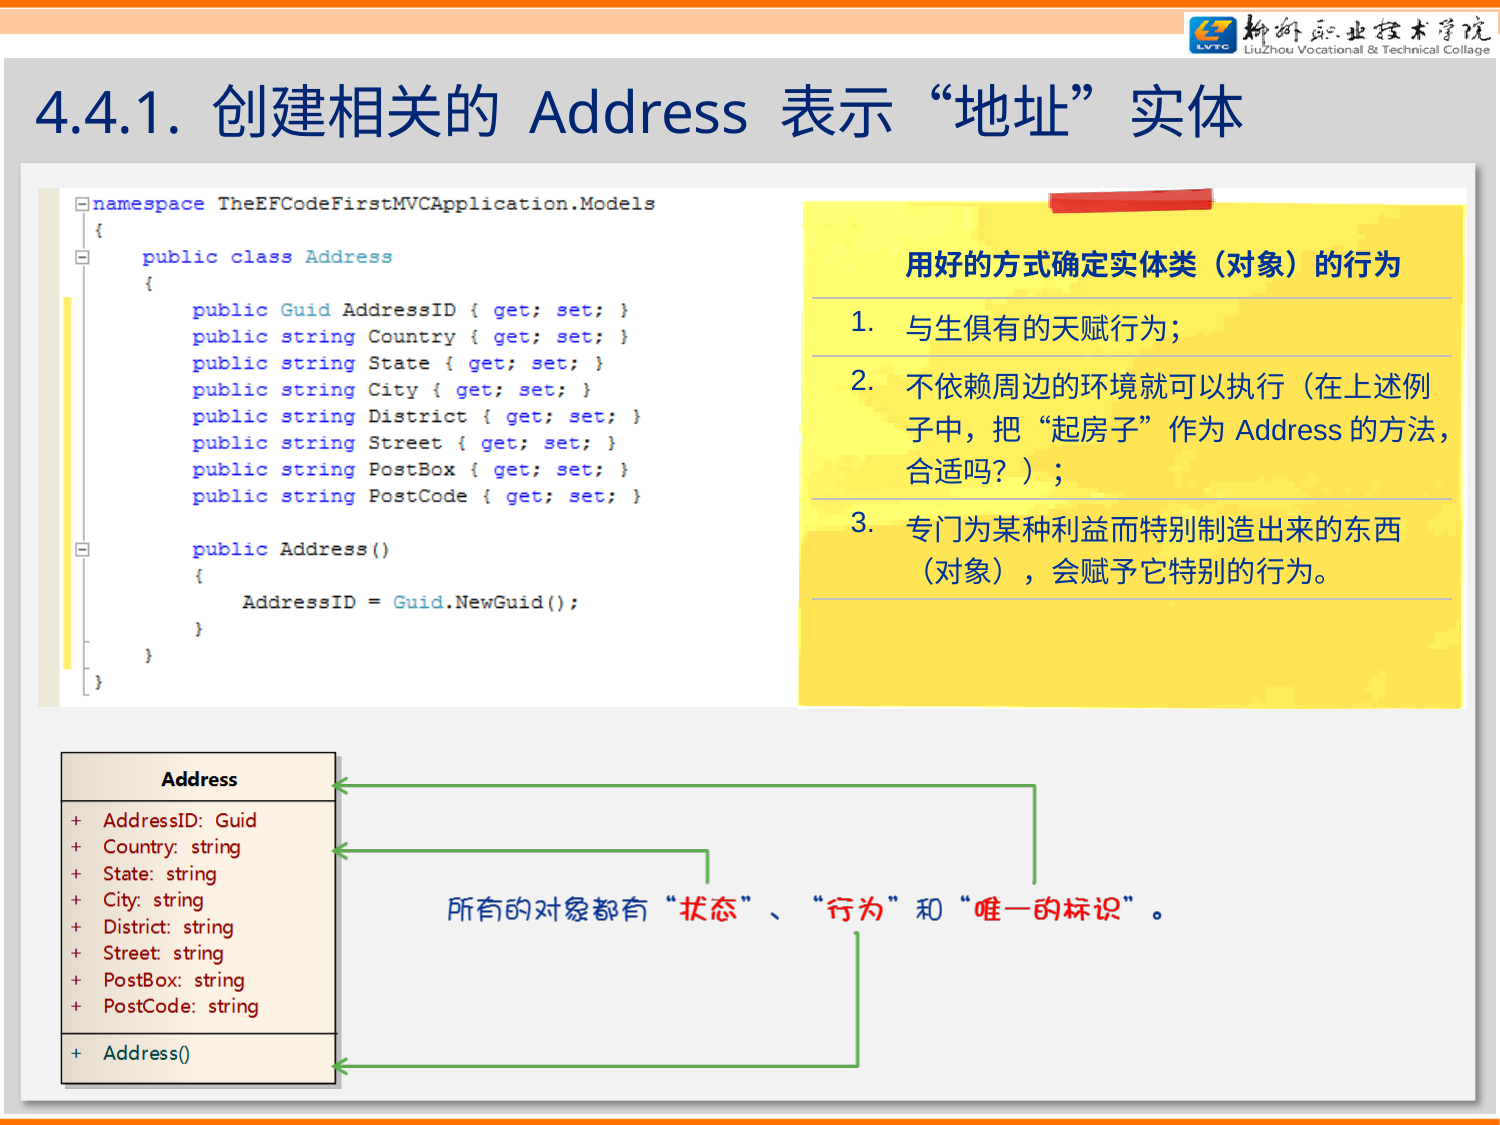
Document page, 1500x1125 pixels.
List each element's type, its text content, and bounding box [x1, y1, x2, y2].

picture [0, 0, 1500, 56]
picture [38, 187, 1467, 710]
title 4.4.1. 创建相关的 Address 表示“地址”实体 [20, 71, 1474, 151]
picture [0, 729, 1500, 1125]
